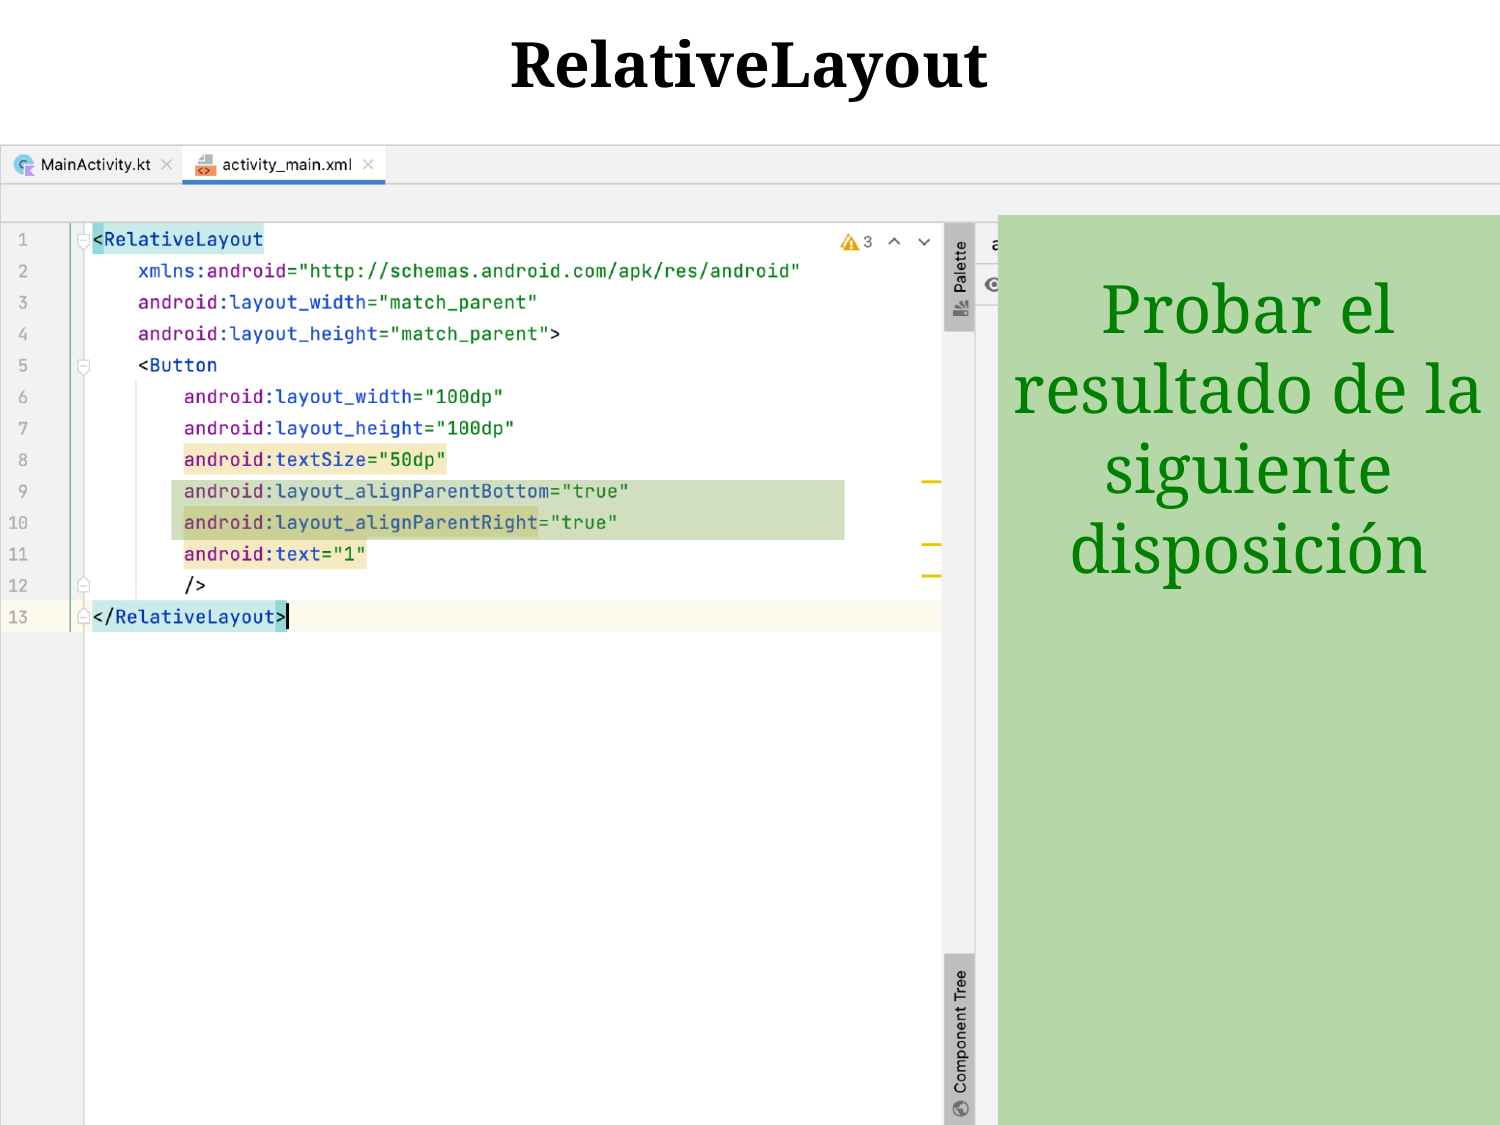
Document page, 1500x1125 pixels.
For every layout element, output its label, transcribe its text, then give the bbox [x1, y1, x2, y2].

text_box RelativeLayout [0, 0, 1500, 144]
picture [0, 144, 1500, 1125]
